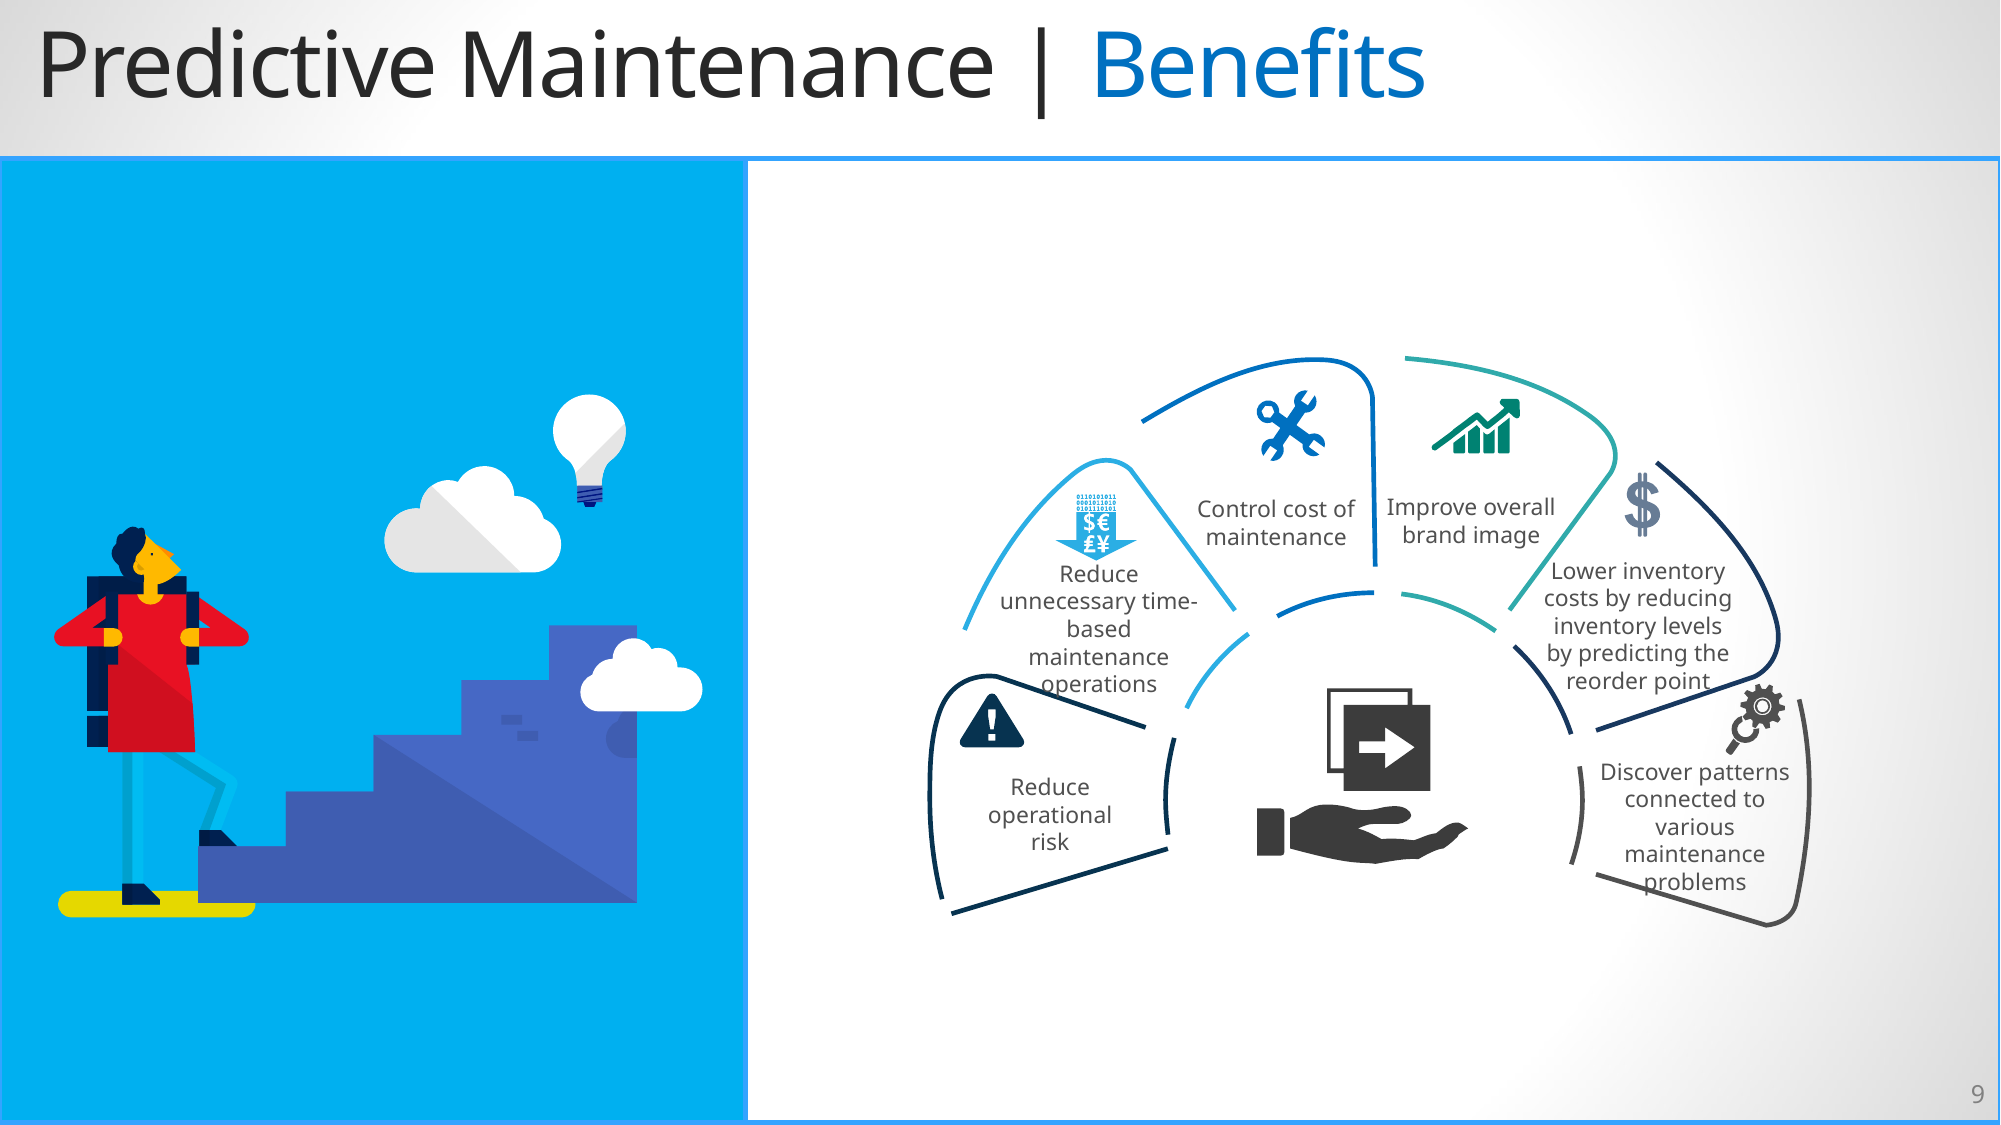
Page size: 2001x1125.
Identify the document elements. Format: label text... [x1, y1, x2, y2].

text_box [929, 355, 1816, 926]
text_box Predictive Maintenance | Benefits [20, 11, 2000, 146]
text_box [0, 158, 746, 1124]
picture [0, 0, 2001, 1125]
text_box [746, 158, 2000, 1123]
slide_number 9 [1550, 1065, 2000, 1125]
